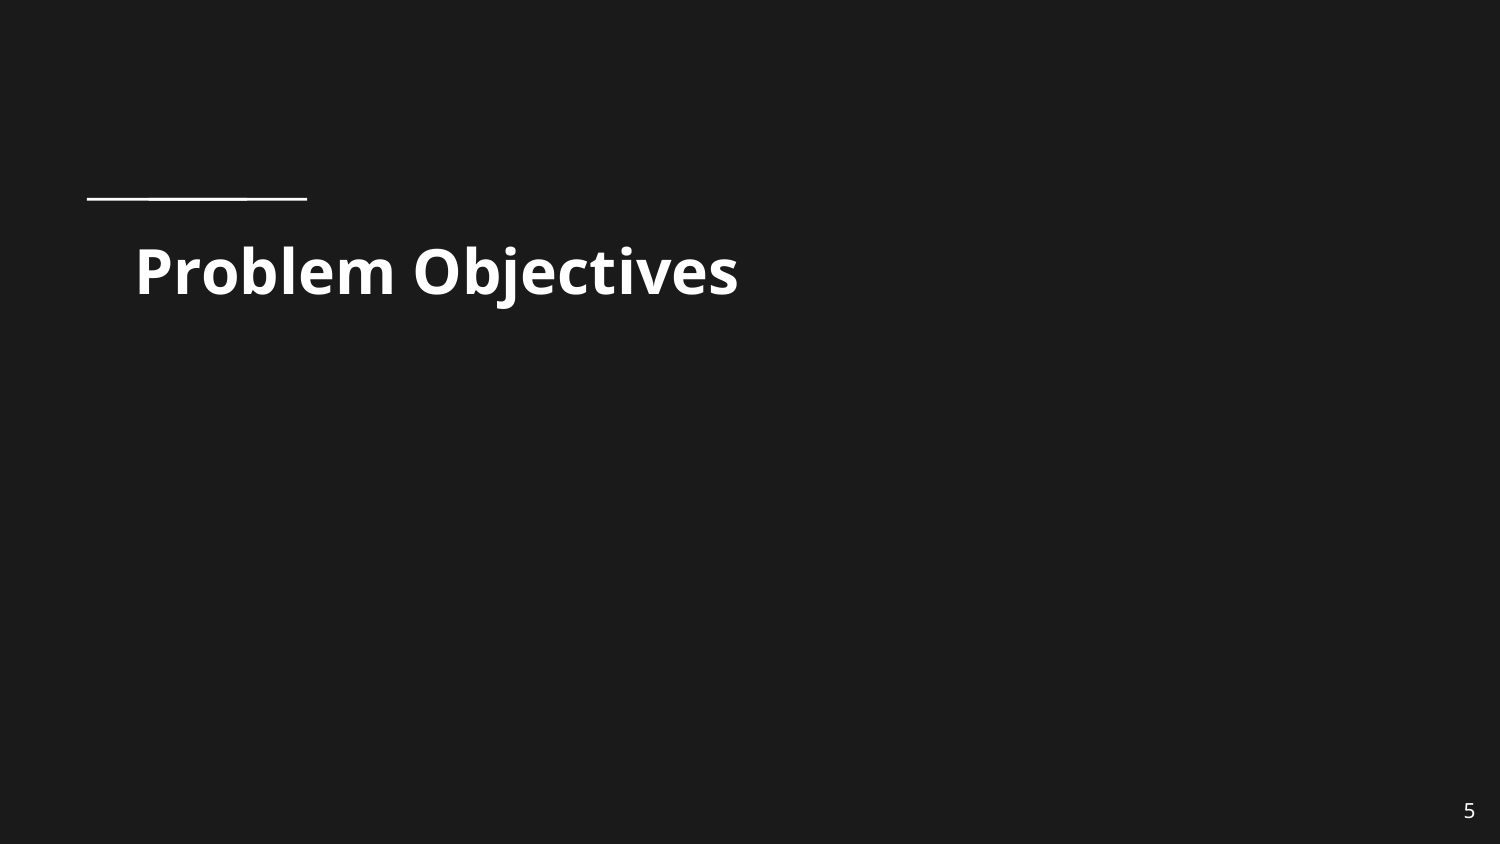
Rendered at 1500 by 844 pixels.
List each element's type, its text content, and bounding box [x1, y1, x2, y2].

title Problem Objectives [119, 216, 1381, 466]
slide_number ‹#› [1400, 779, 1491, 844]
